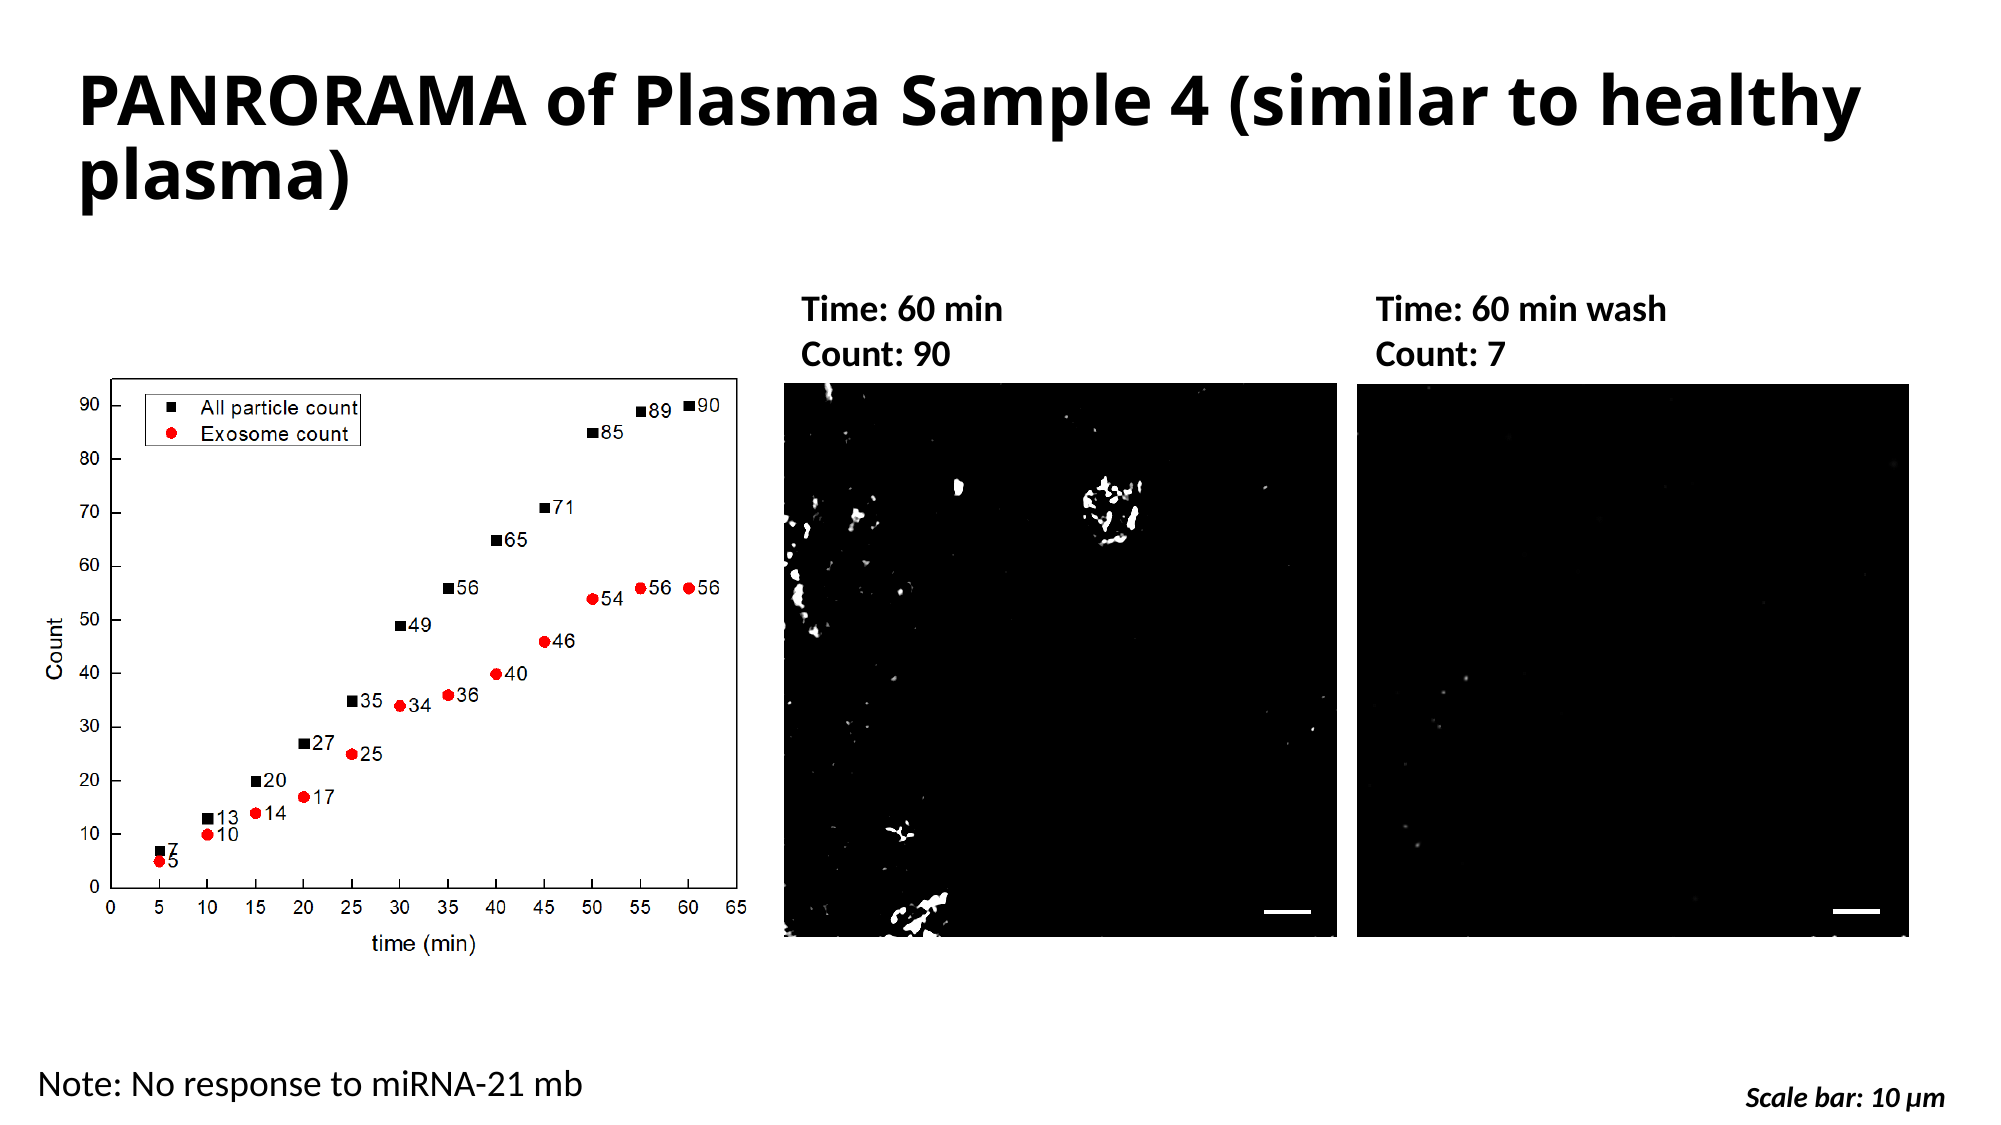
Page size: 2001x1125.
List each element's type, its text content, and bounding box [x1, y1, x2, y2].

picture [37, 366, 762, 967]
text_box PANRORAMA of Plasma Sample 4 (similar to healthy plasma) [62, 57, 1923, 223]
text_box Time: 60 min Count: 90 [786, 276, 1175, 383]
text_box Time: 60 min wash Count: 7 [1361, 276, 1710, 384]
text_box Note: No response to miRNA-21 mb [23, 1051, 752, 1112]
text_box Scale bar: 10 µm [1731, 1070, 2000, 1121]
picture [784, 383, 1337, 937]
picture [1357, 384, 1909, 937]
